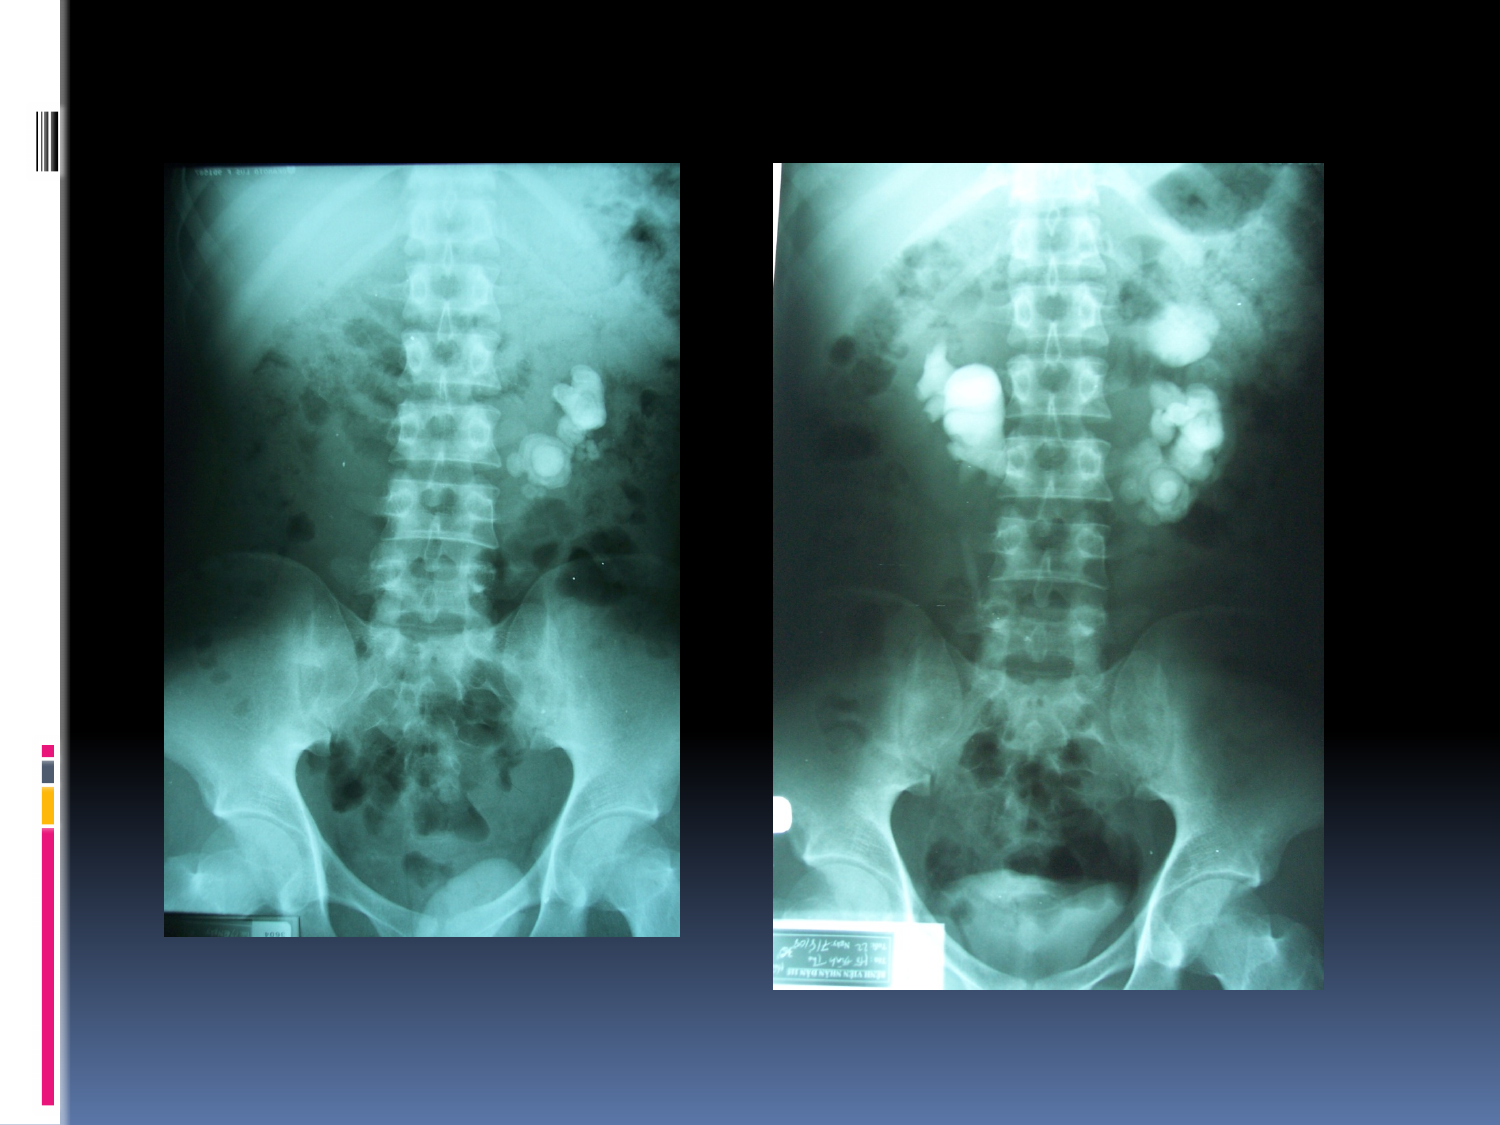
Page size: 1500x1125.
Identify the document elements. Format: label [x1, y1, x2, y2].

picture [772, 163, 1325, 991]
picture [163, 163, 680, 938]
